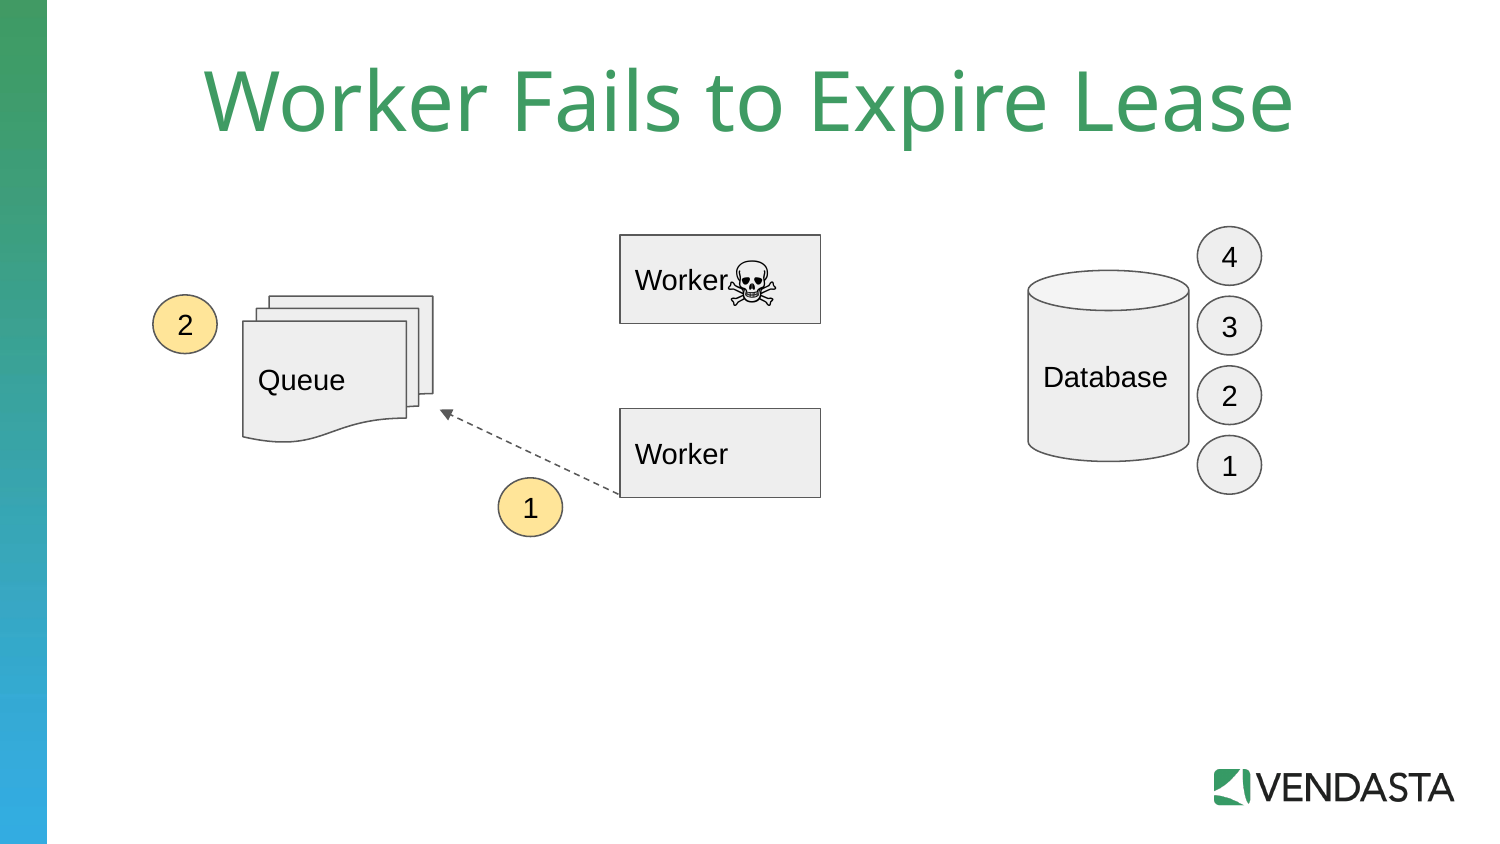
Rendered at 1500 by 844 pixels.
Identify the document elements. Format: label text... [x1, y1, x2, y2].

text_box 1 [1197, 435, 1262, 495]
text_box Queue [242, 296, 433, 442]
picture [0, 0, 48, 844]
text_box Worker [619, 408, 821, 498]
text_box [439, 409, 619, 495]
text_box Worker [619, 234, 821, 324]
picture [1188, 747, 1480, 827]
text_box ☠️ [709, 235, 864, 328]
text_box 1 [498, 504, 563, 537]
text_box 2 [1197, 365, 1262, 425]
text_box 4 [1197, 226, 1262, 286]
text_box 2 [152, 294, 218, 354]
text_box 3 [1197, 296, 1262, 355]
text_box Database [1028, 270, 1189, 462]
text_box Worker Fails to Expire Lease [48, 0, 1462, 197]
